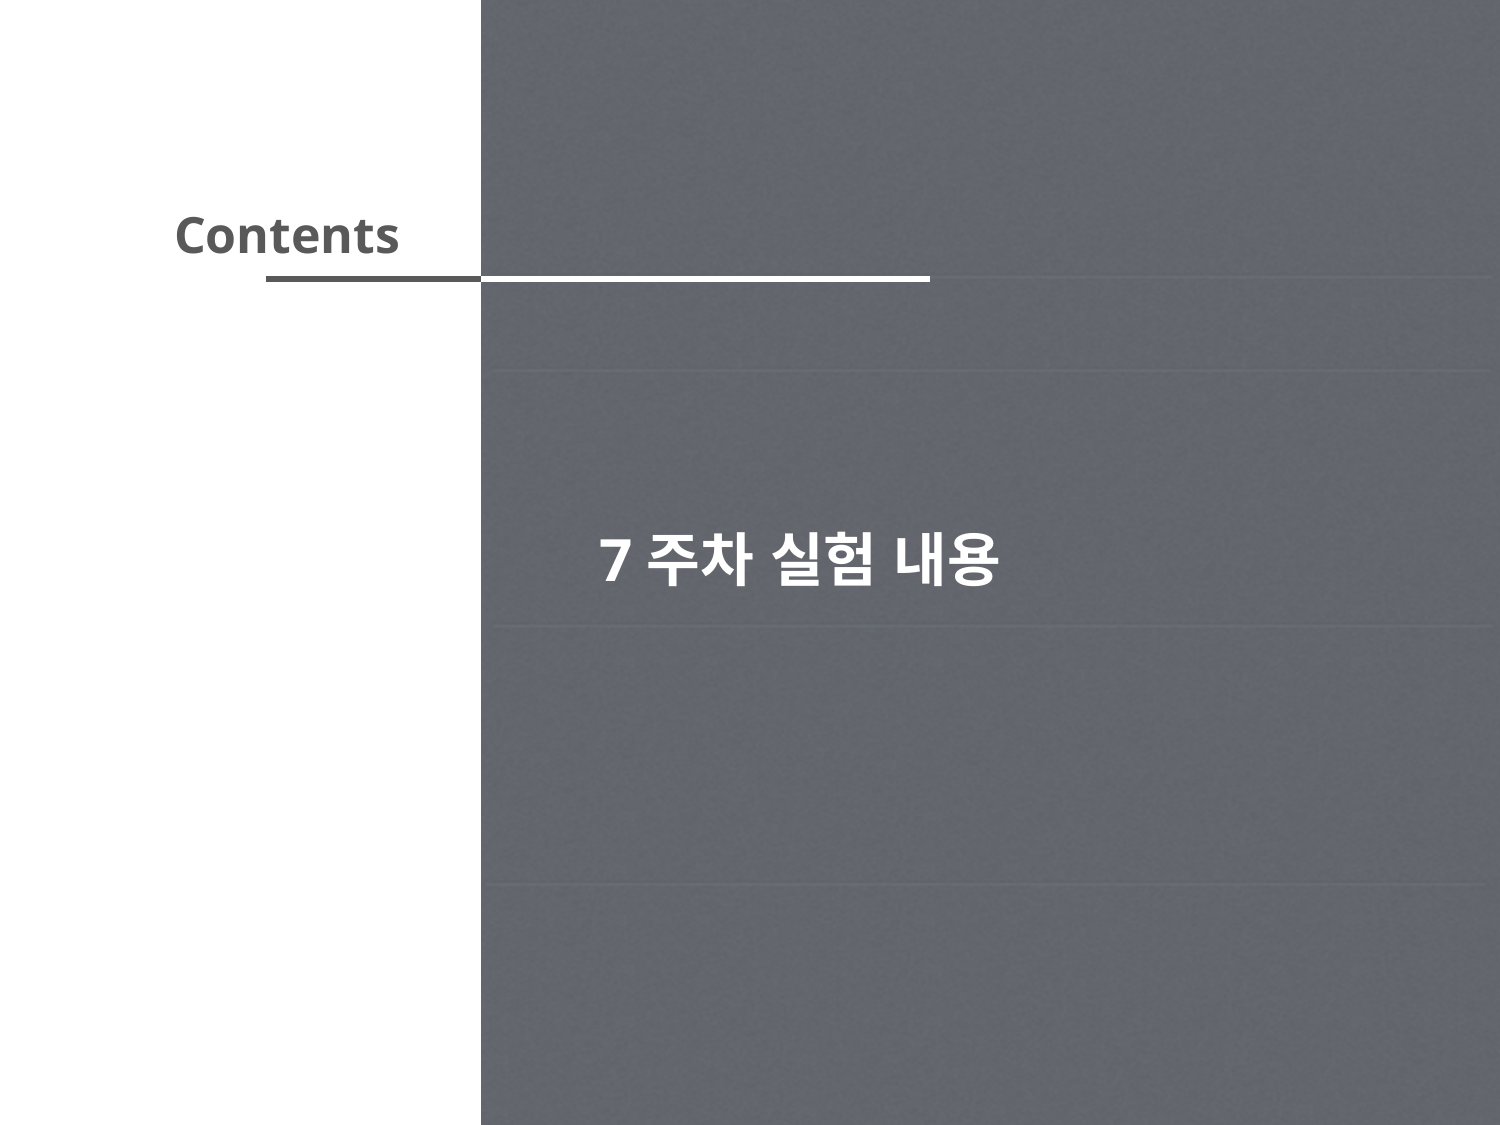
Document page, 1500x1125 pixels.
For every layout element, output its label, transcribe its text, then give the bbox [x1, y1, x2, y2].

list 7주차 실험 내용 [584, 515, 1412, 1047]
picture [481, 0, 1500, 1125]
